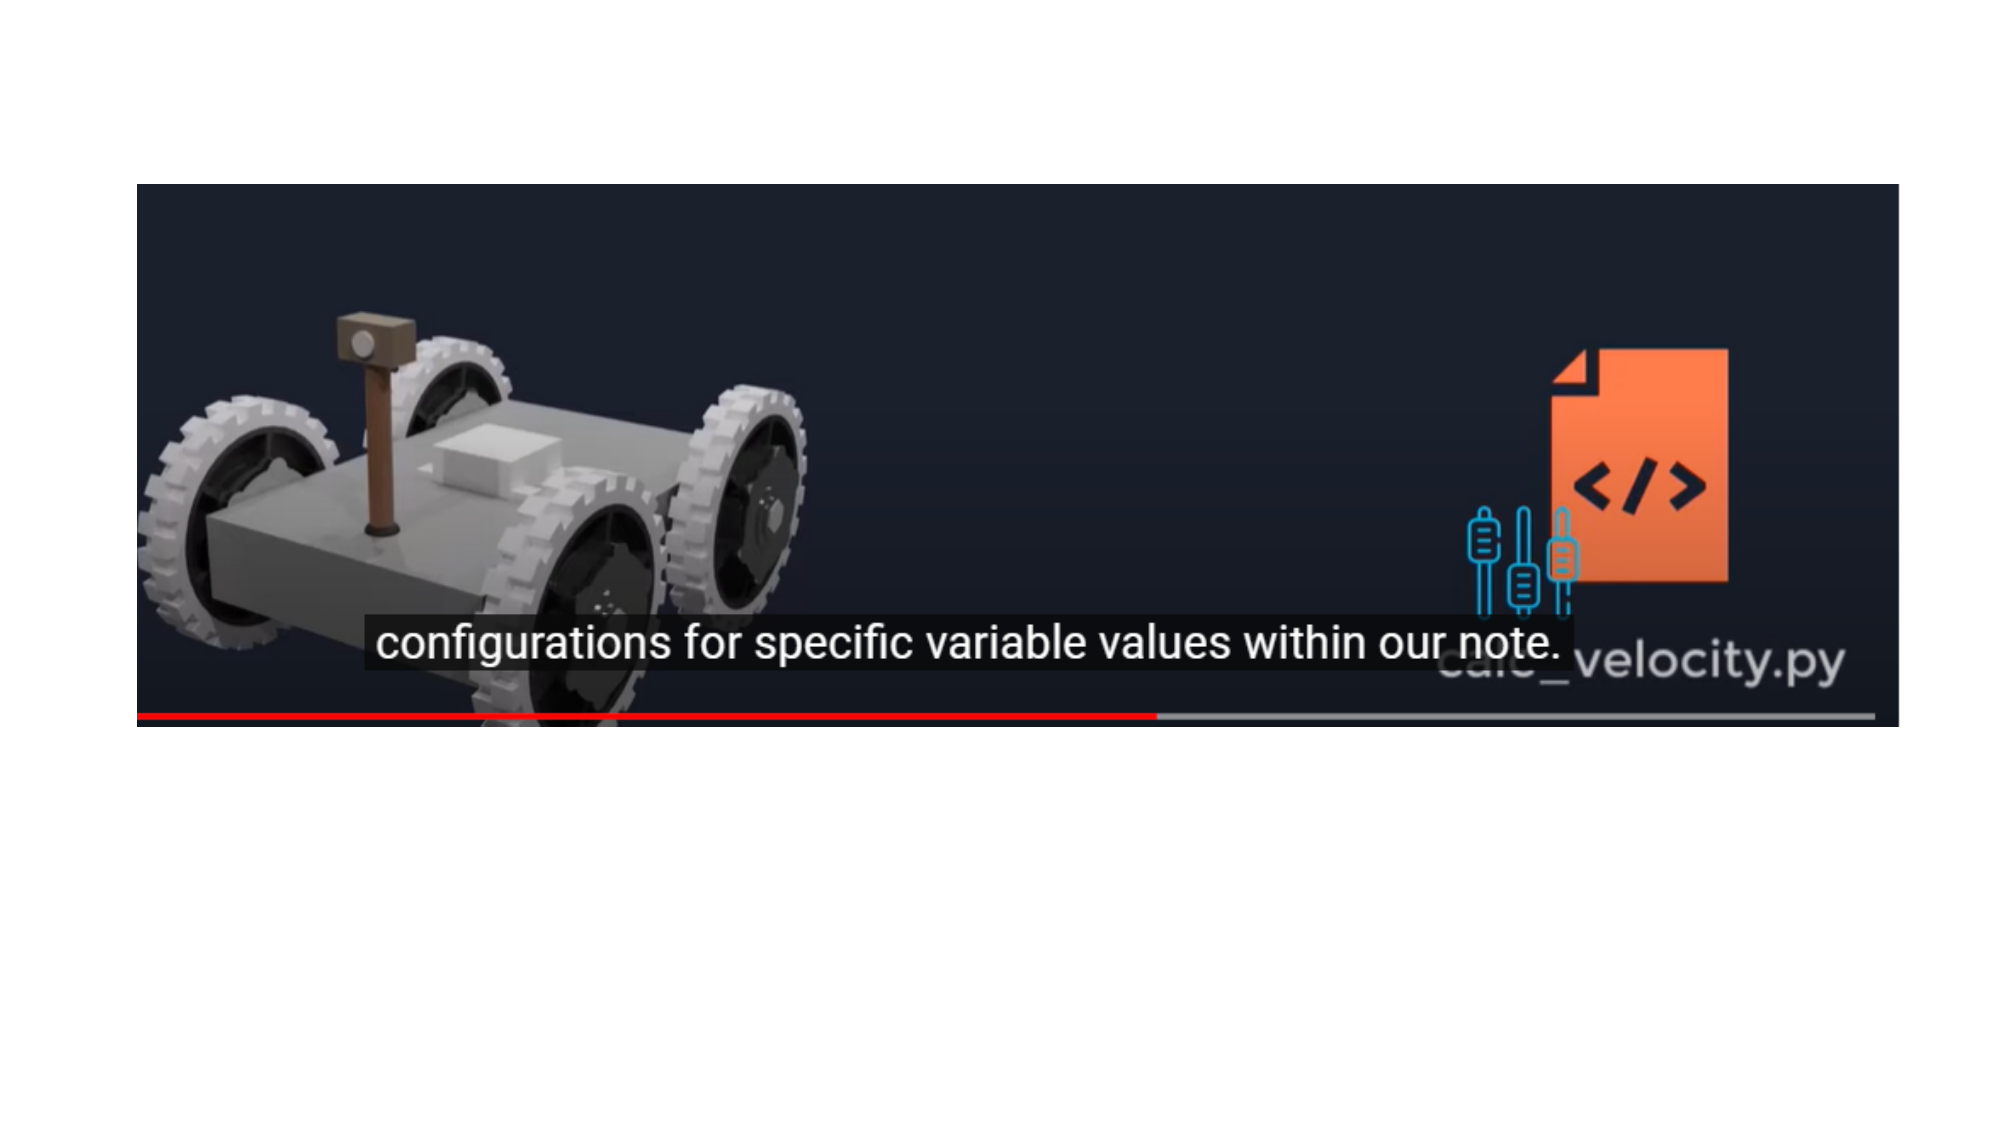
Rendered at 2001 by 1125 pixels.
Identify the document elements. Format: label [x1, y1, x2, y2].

list [137, 184, 1901, 727]
